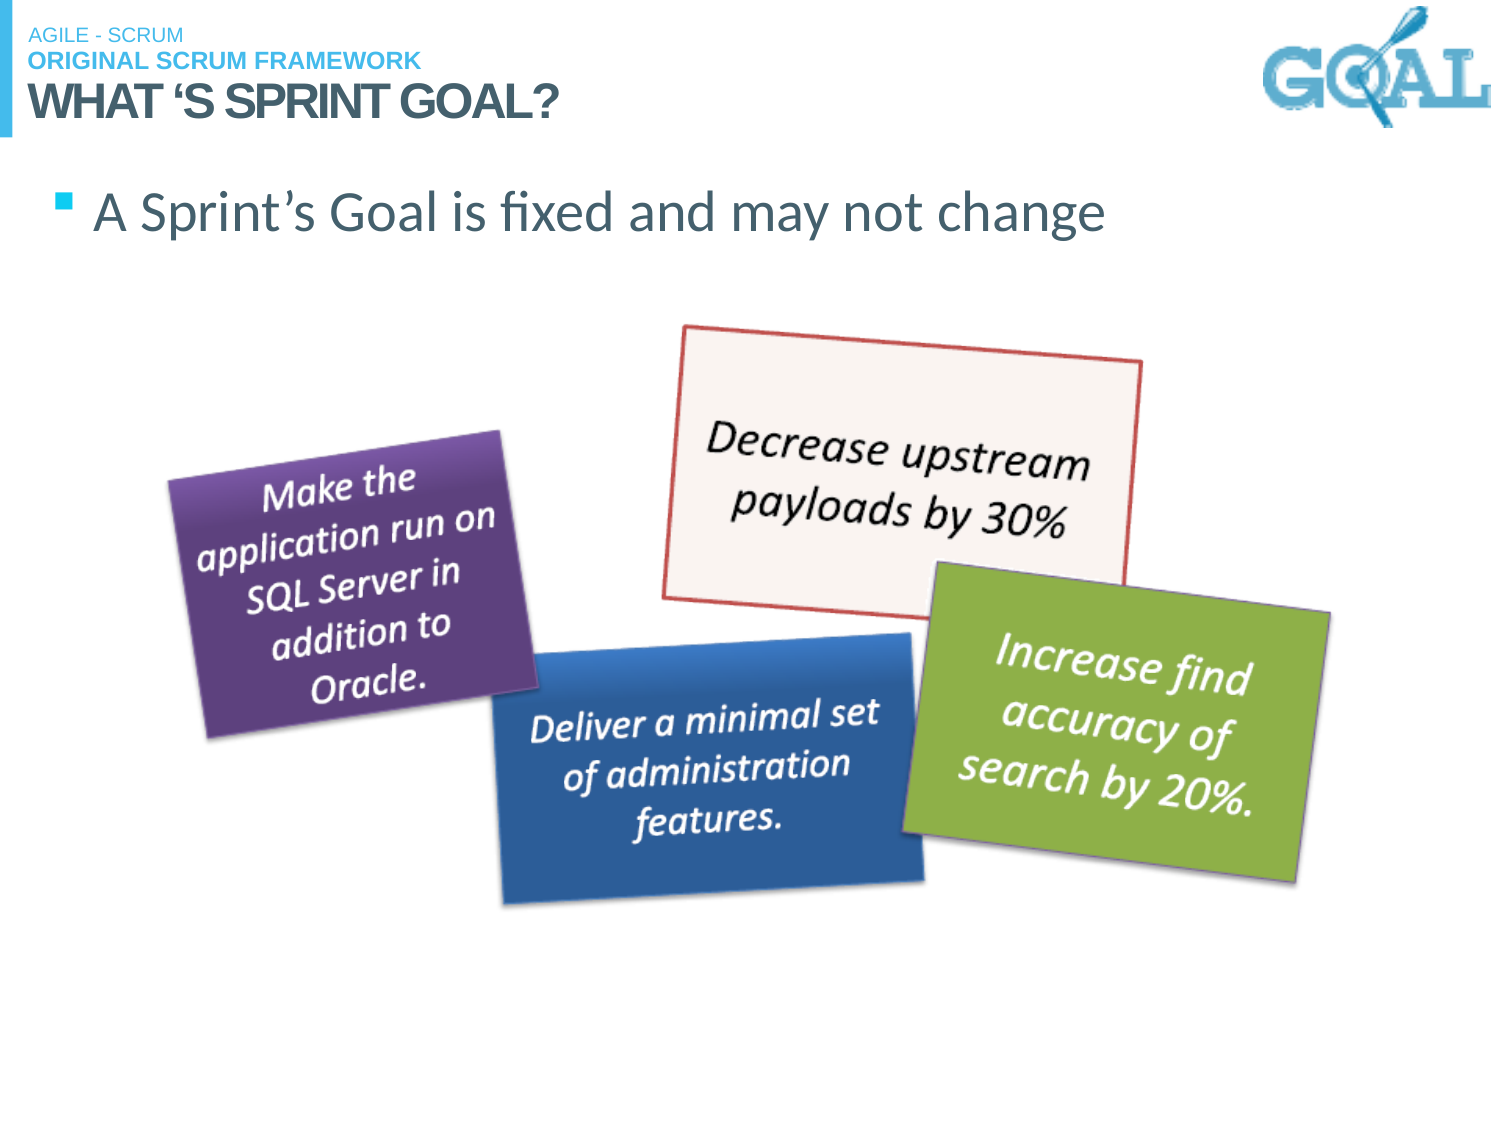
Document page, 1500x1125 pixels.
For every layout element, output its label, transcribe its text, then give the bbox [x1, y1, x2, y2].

list A Sprint’s Goal is fixed and may not change [35, 166, 1453, 289]
list WHAT ‘S sprint goal? [12, 61, 1258, 127]
picture [1263, 5, 1491, 128]
title ORIGINAL SCRUM FRAMEWORK [12, 37, 1258, 61]
picture [161, 321, 1339, 917]
